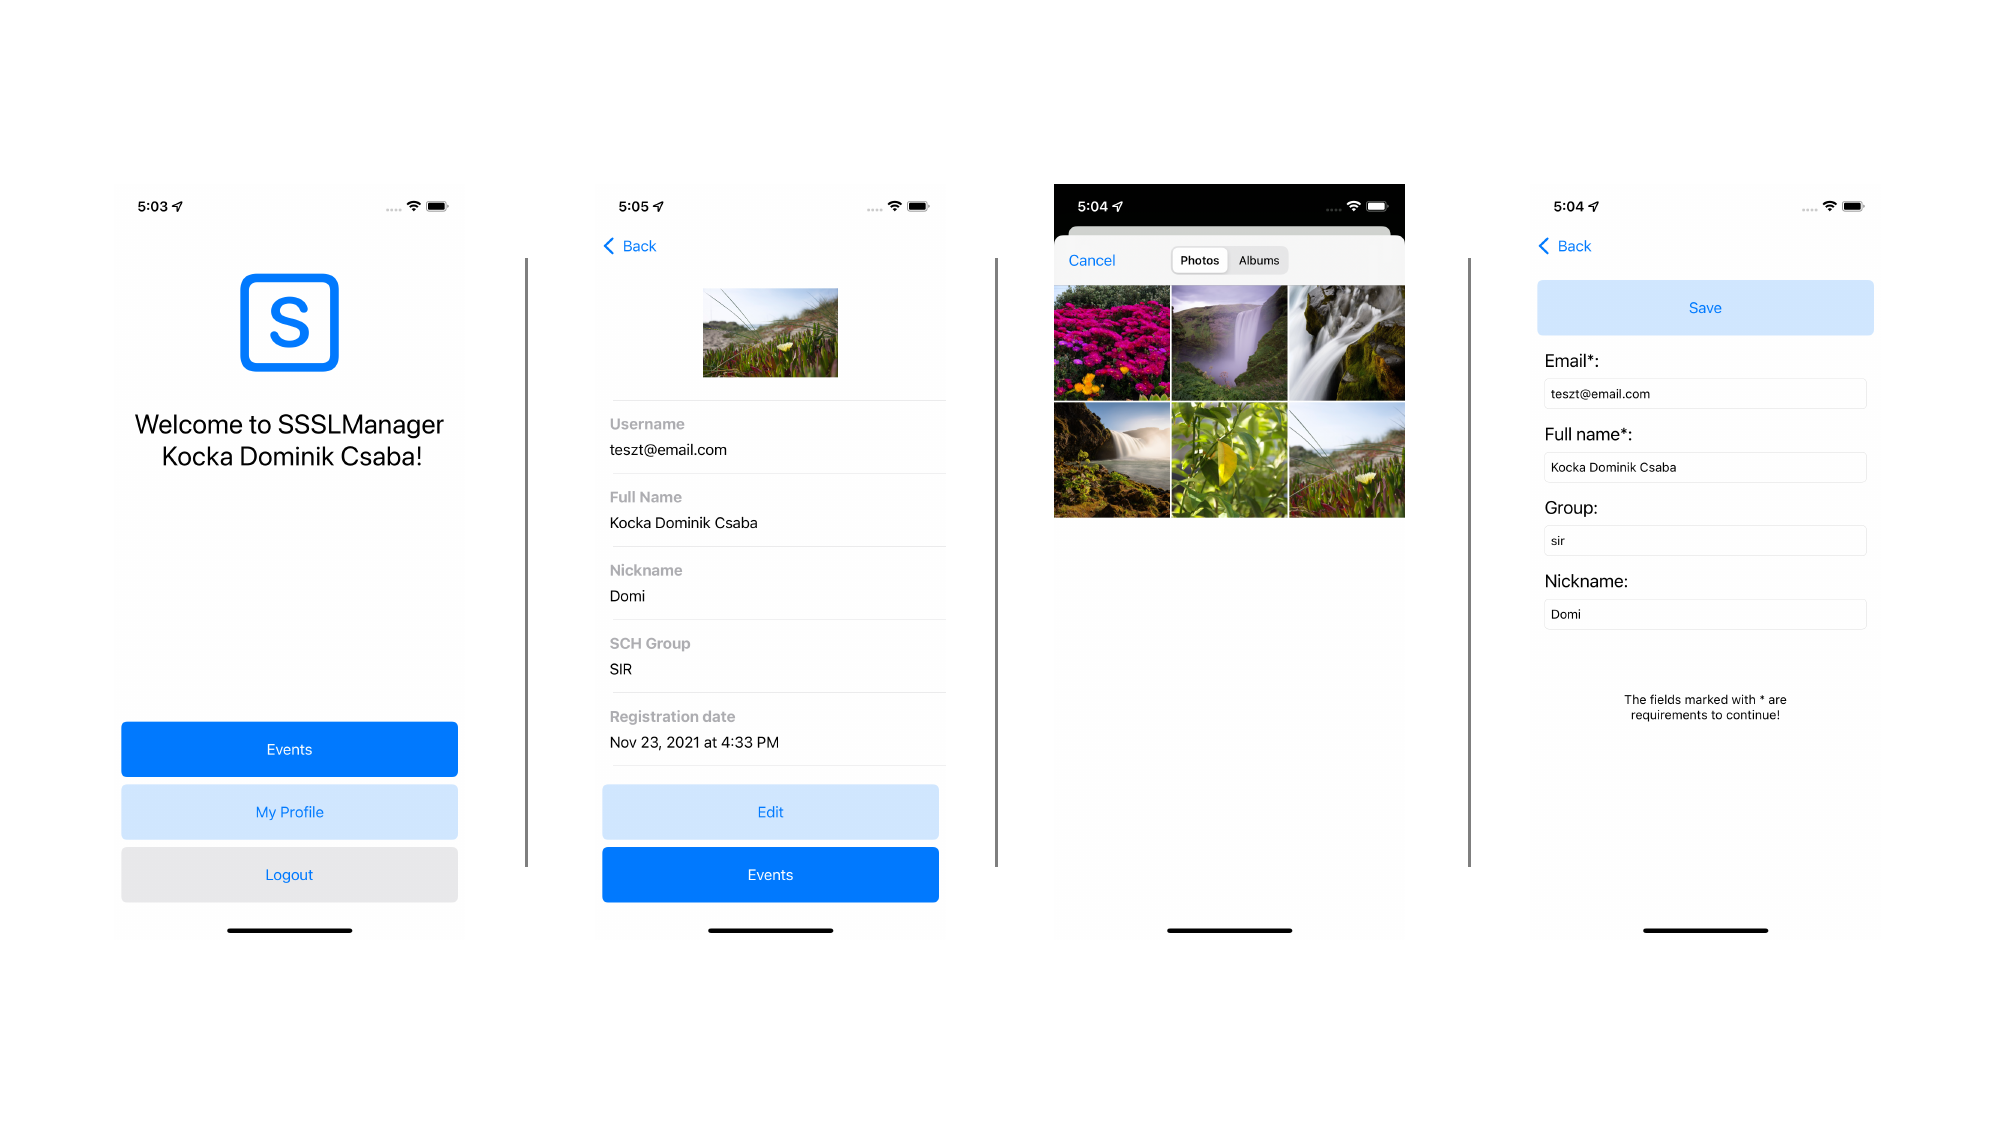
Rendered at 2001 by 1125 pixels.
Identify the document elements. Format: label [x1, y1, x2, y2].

picture [1054, 184, 1405, 940]
picture [595, 184, 946, 940]
picture [114, 184, 465, 940]
picture [1530, 184, 1881, 940]
